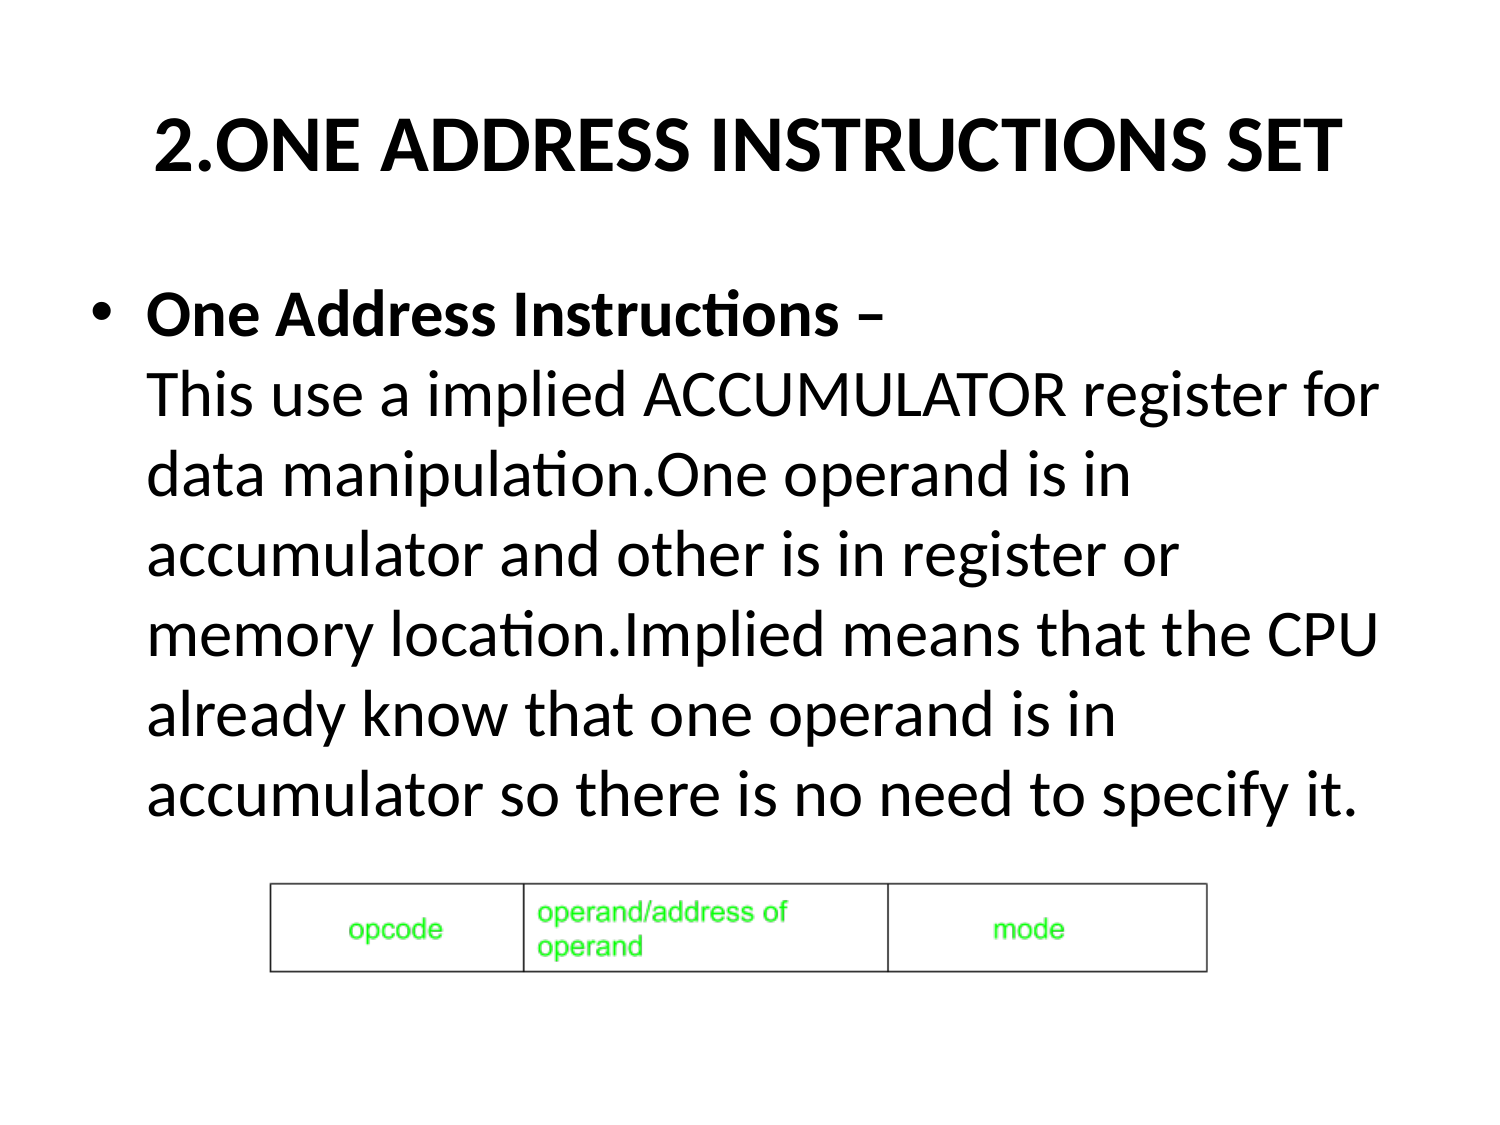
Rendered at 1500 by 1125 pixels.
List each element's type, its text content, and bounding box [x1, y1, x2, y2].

list One Address Instructions – This use a implied ACCUMULATOR register for data manipulation.One operand is in accumulator and other is in register or memory location.Implied means that the CPU already know that one operand is in accumulator so there is no need to specify it. [75, 262, 1425, 806]
title 2.ONE ADDRESS INSTRUCTIONS SET [75, 45, 1425, 233]
picture [23, 808, 1455, 1048]
